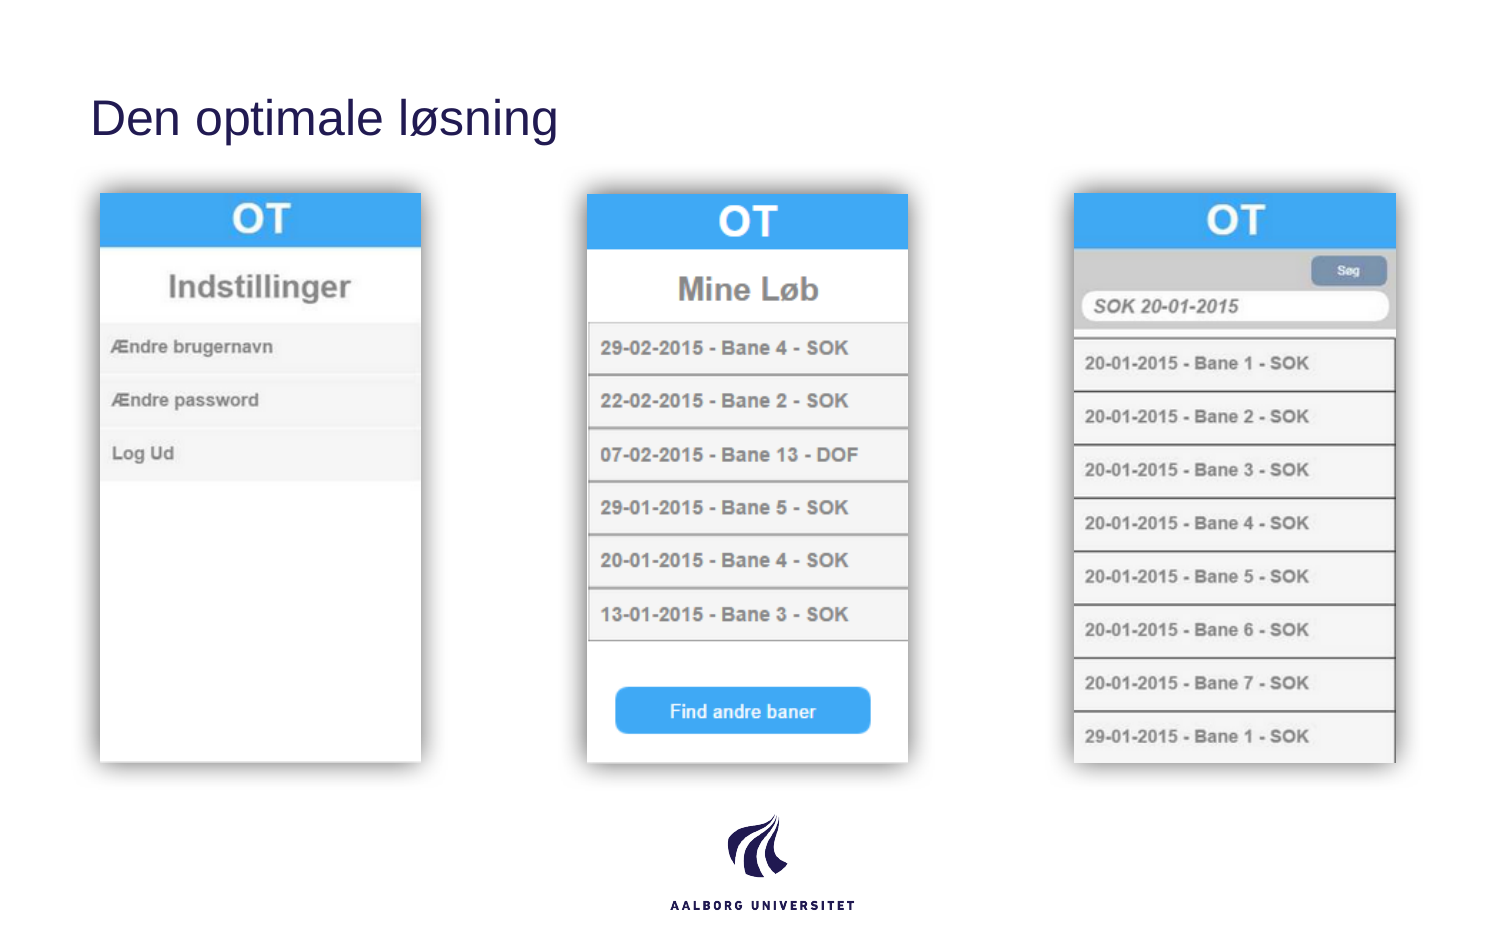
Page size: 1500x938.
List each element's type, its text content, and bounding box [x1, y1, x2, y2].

title Den optimale løsning [75, 37, 1425, 194]
picture [1074, 193, 1396, 764]
picture [100, 193, 421, 764]
picture [655, 799, 869, 925]
picture [587, 194, 908, 764]
